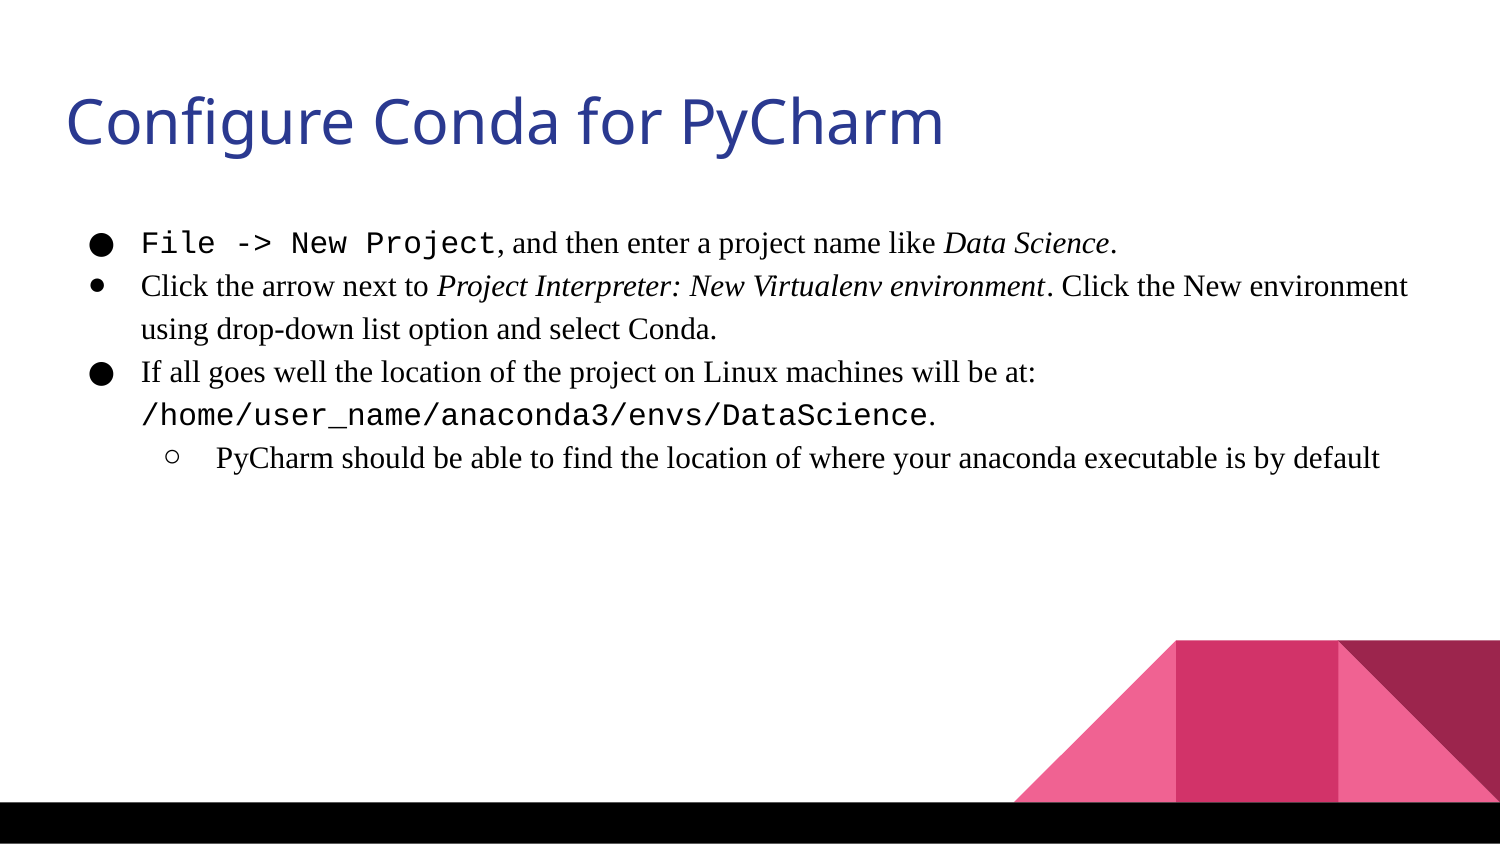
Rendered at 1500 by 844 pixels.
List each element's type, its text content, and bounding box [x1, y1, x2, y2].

text_box Configure Conda for PyCharm [51, 67, 1449, 167]
text_box File -> New Project, and then enter a project name like Data Science. Click the arrow next to Project Interpreter: New Virtualenv environment. Click the New environment using drop-down list option and select Conda. If all goes well the location of the project on Linux machines will be at: /home/user_name/anaconda3/envs/DataScience. PyCharm should be able to find the location of where your anaconda executable is by default [51, 201, 1449, 750]
